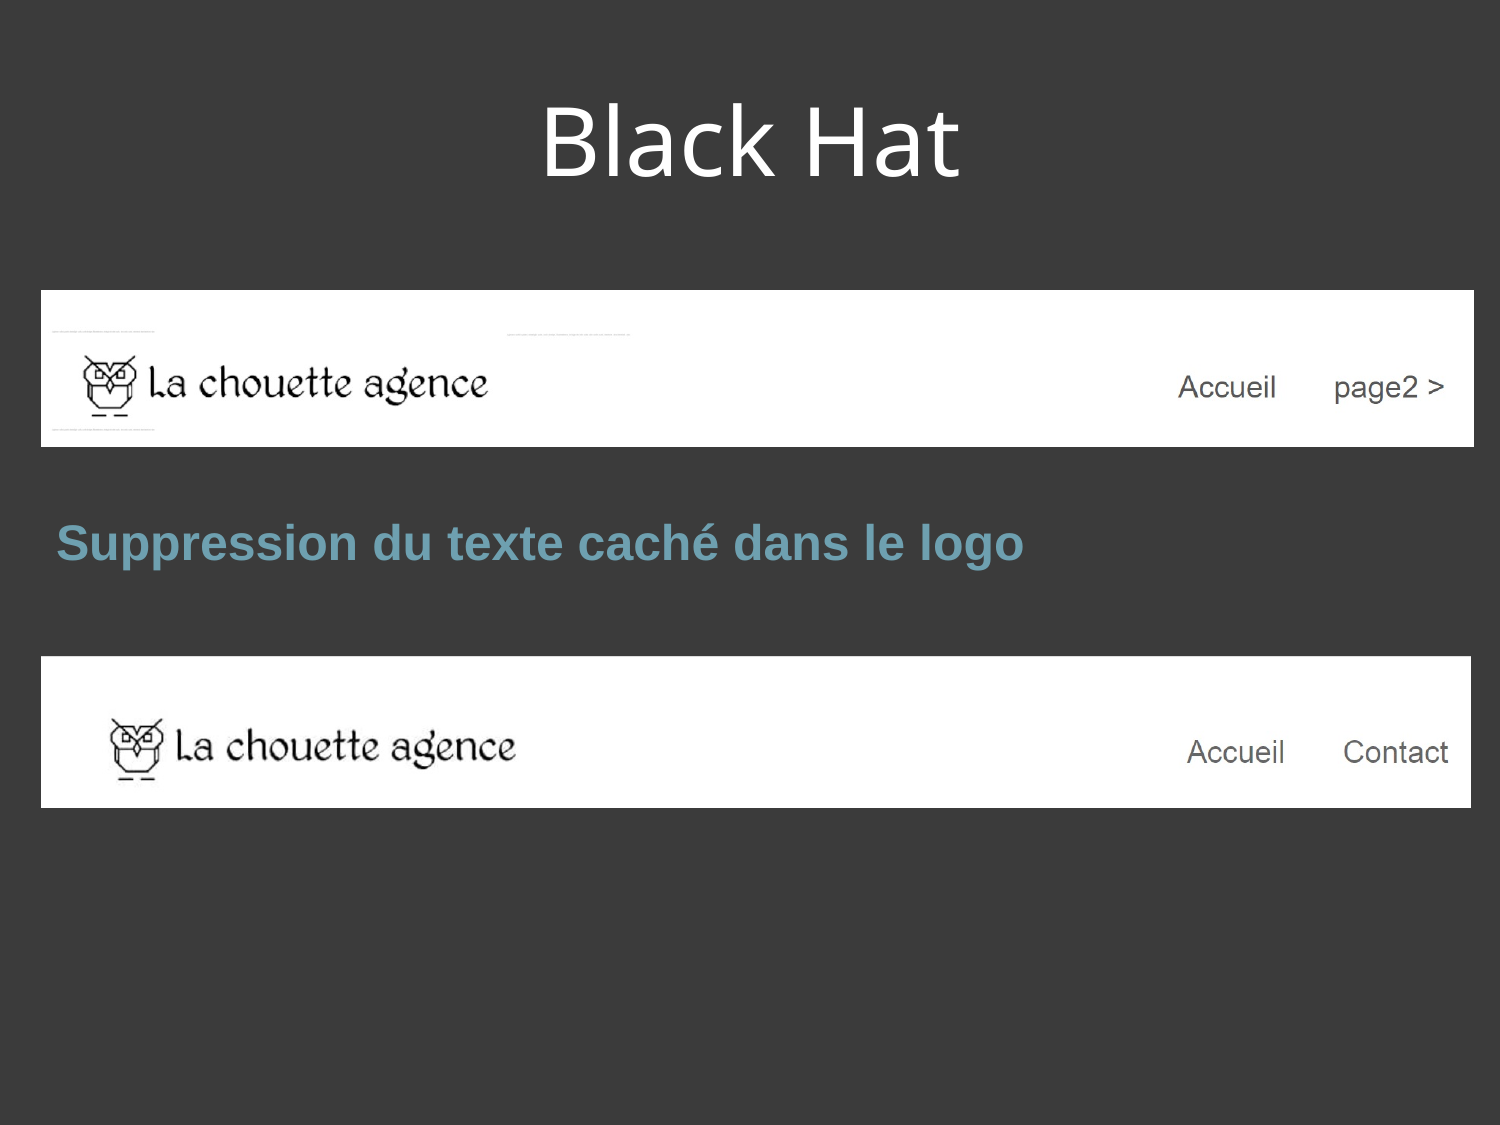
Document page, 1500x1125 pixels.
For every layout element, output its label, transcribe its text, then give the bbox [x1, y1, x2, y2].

title Black Hat [75, 44, 1425, 233]
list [41, 290, 1474, 448]
list Suppression du texte caché dans le logo [41, 503, 1069, 641]
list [41, 656, 1471, 808]
